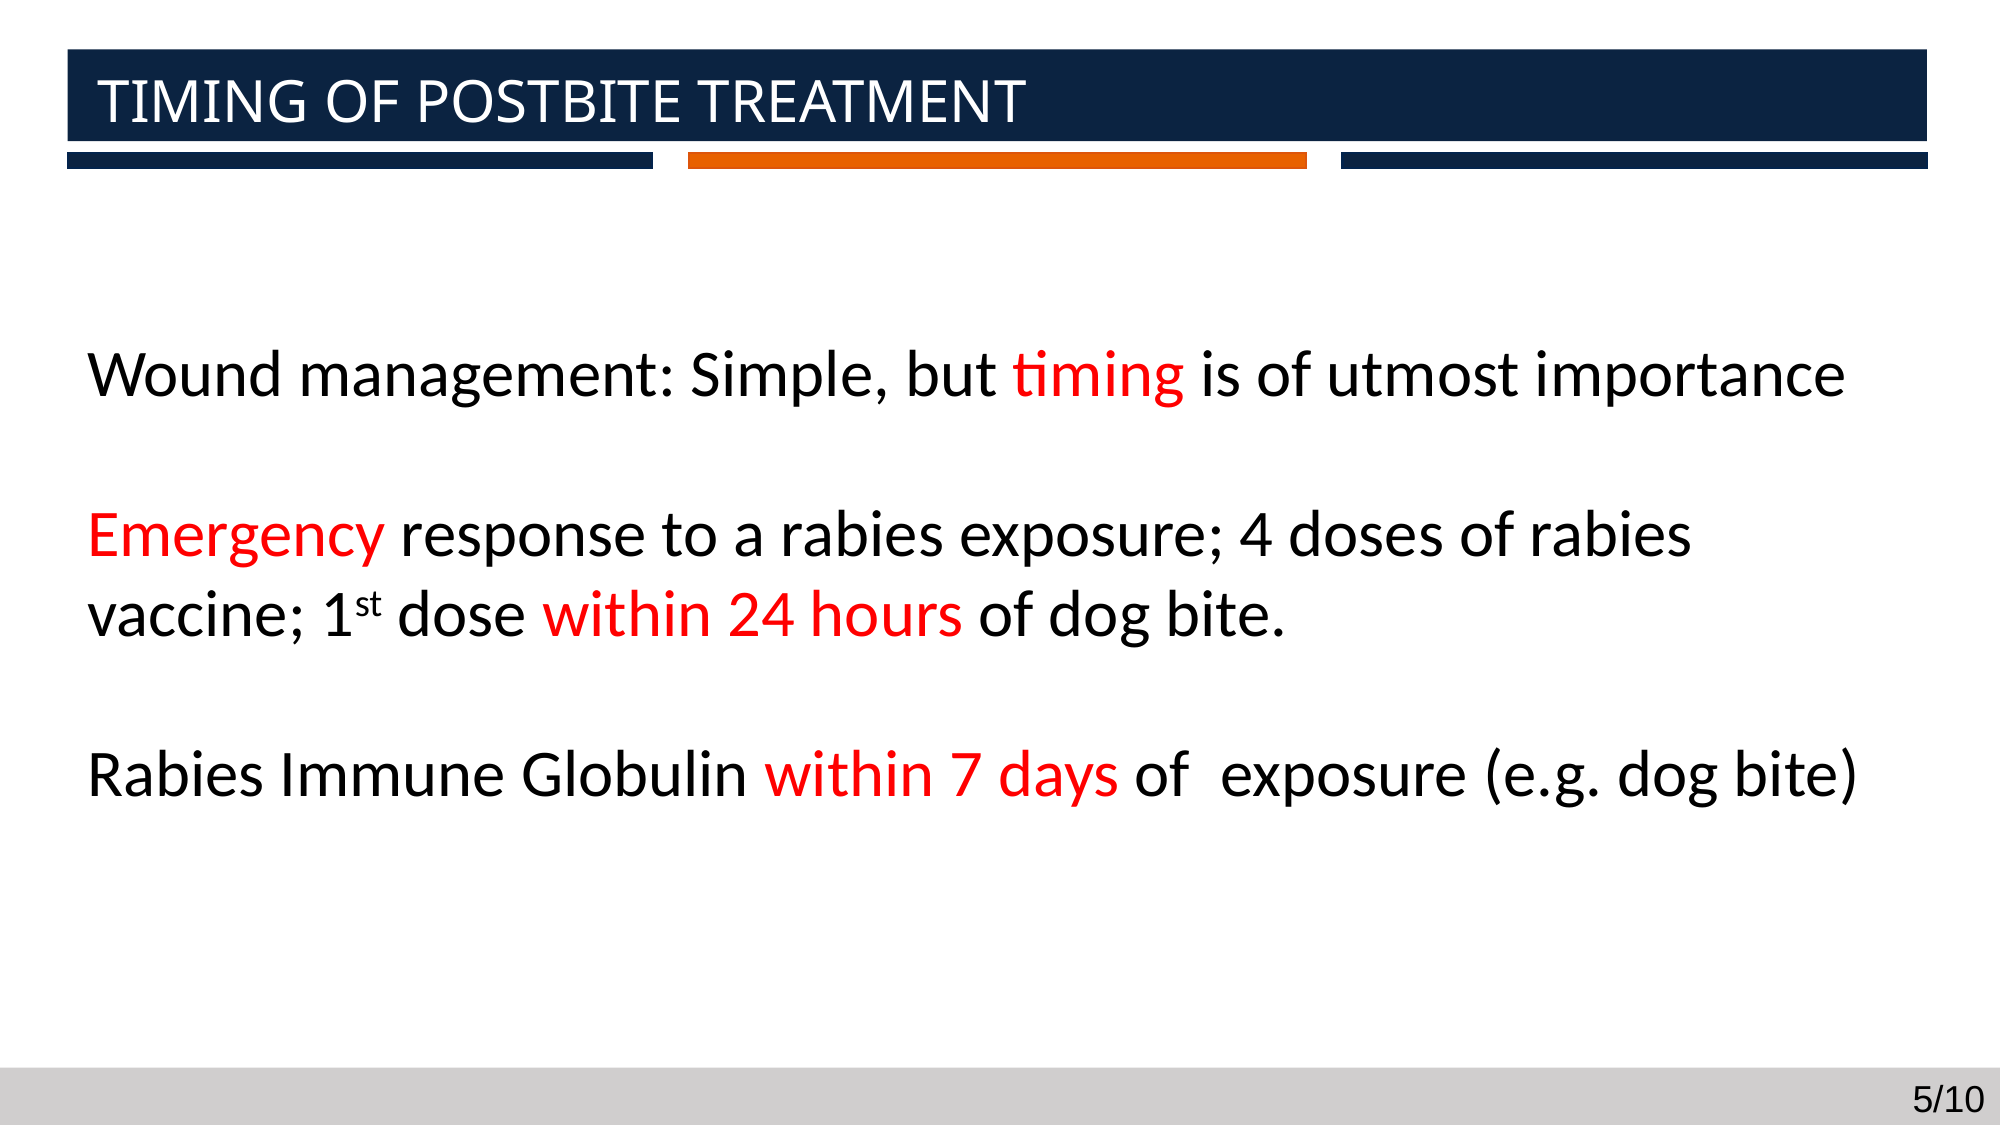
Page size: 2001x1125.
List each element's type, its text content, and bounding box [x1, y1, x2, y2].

text_box [67, 152, 653, 169]
text_box [1341, 152, 1928, 169]
text_box [688, 152, 1307, 169]
text_box Wound management: Simple, but timing is of utmost importance Emergency response to a rabies exposure; 4 doses of rabies vaccine; 1st dose within 24 hours of dog bite. Rabies Immune Globulin within 7 days of exposure (e.g. dog bite) [72, 322, 1875, 907]
text_box TIMING OF POSTBITE TREATMENT [67, 49, 1927, 142]
text_box 5/10 [0, 1067, 2000, 1125]
